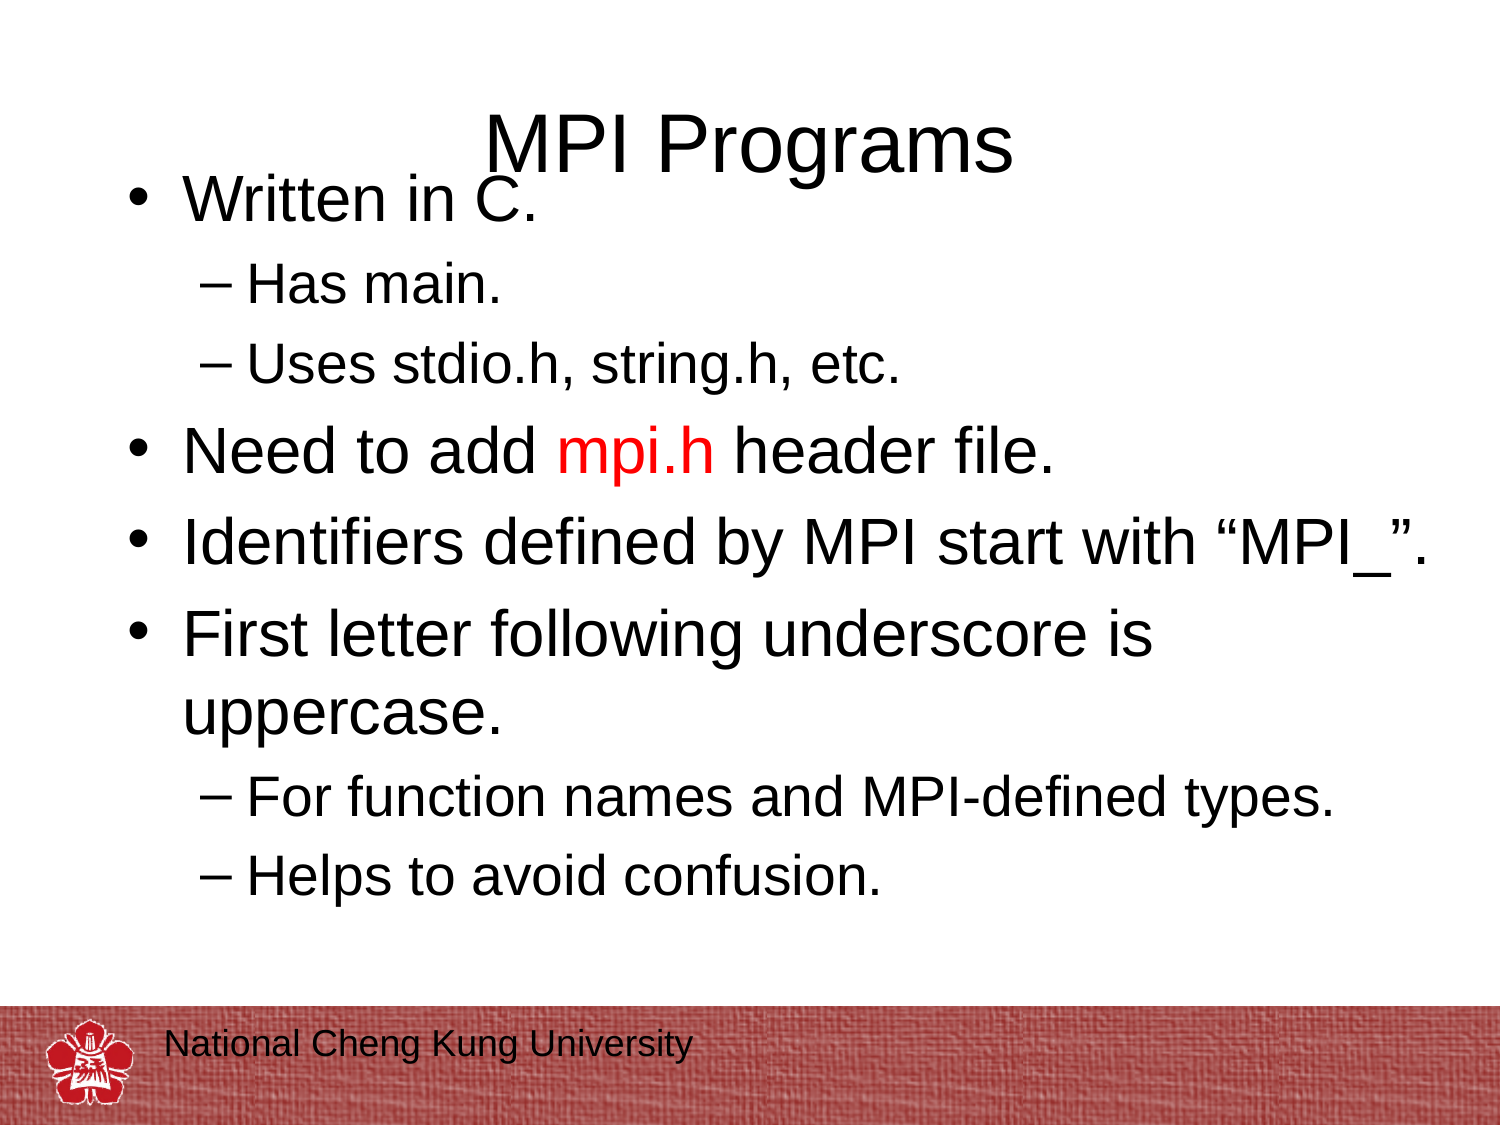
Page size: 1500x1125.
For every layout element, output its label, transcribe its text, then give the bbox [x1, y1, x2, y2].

list Written in C. Has main. Uses stdio.h, string.h, etc. Need to add mpi.h header file. Identifiers defined by MPI start with “MPI_”. First letter following underscore is uppercase. For function names and MPI-defined types. Helps to avoid confusion. [112, 148, 1469, 988]
title MPI Programs [75, 45, 1425, 233]
picture [29, 1006, 148, 1125]
